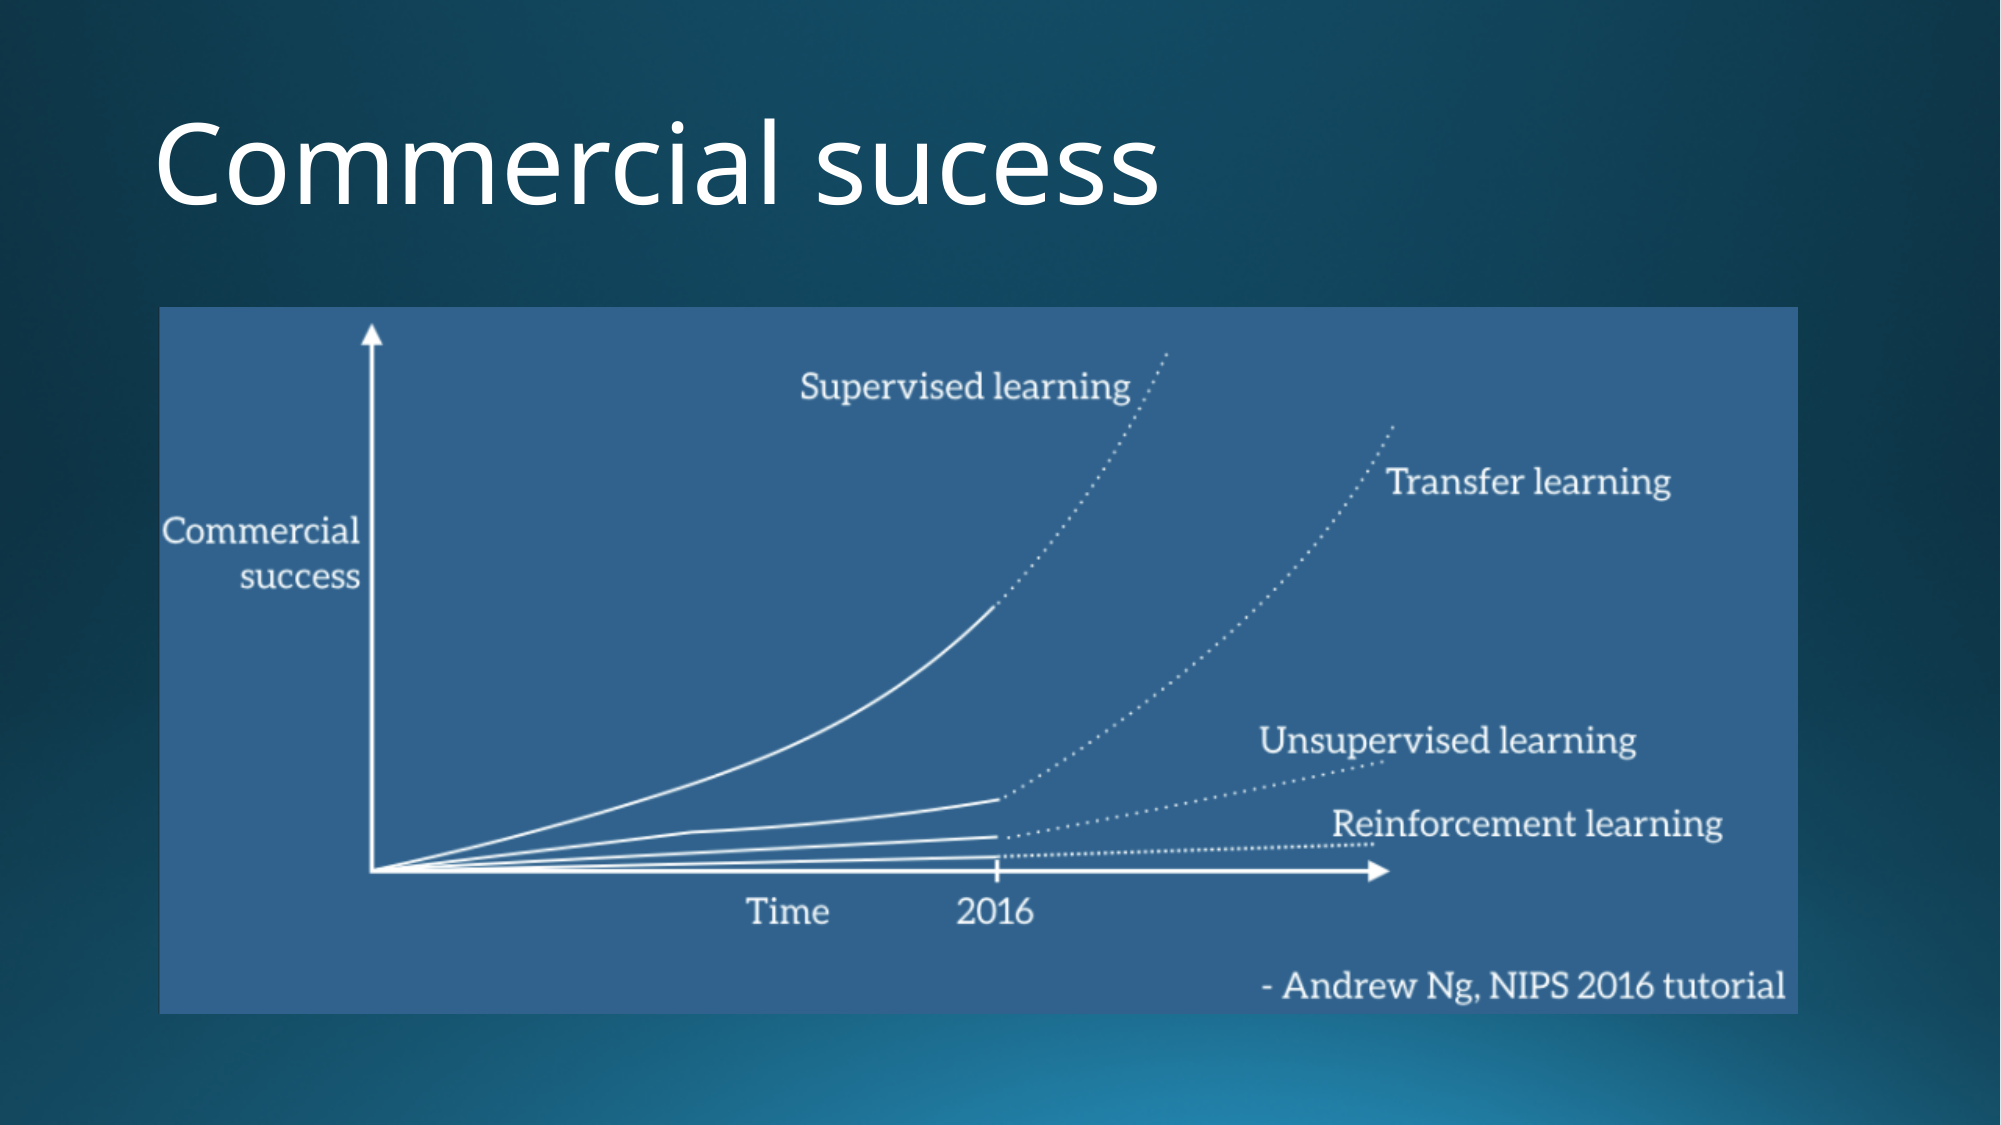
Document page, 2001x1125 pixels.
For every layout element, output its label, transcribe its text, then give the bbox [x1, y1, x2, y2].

title Commercial sucess [137, 59, 1863, 278]
picture [0, 0, 2001, 1125]
